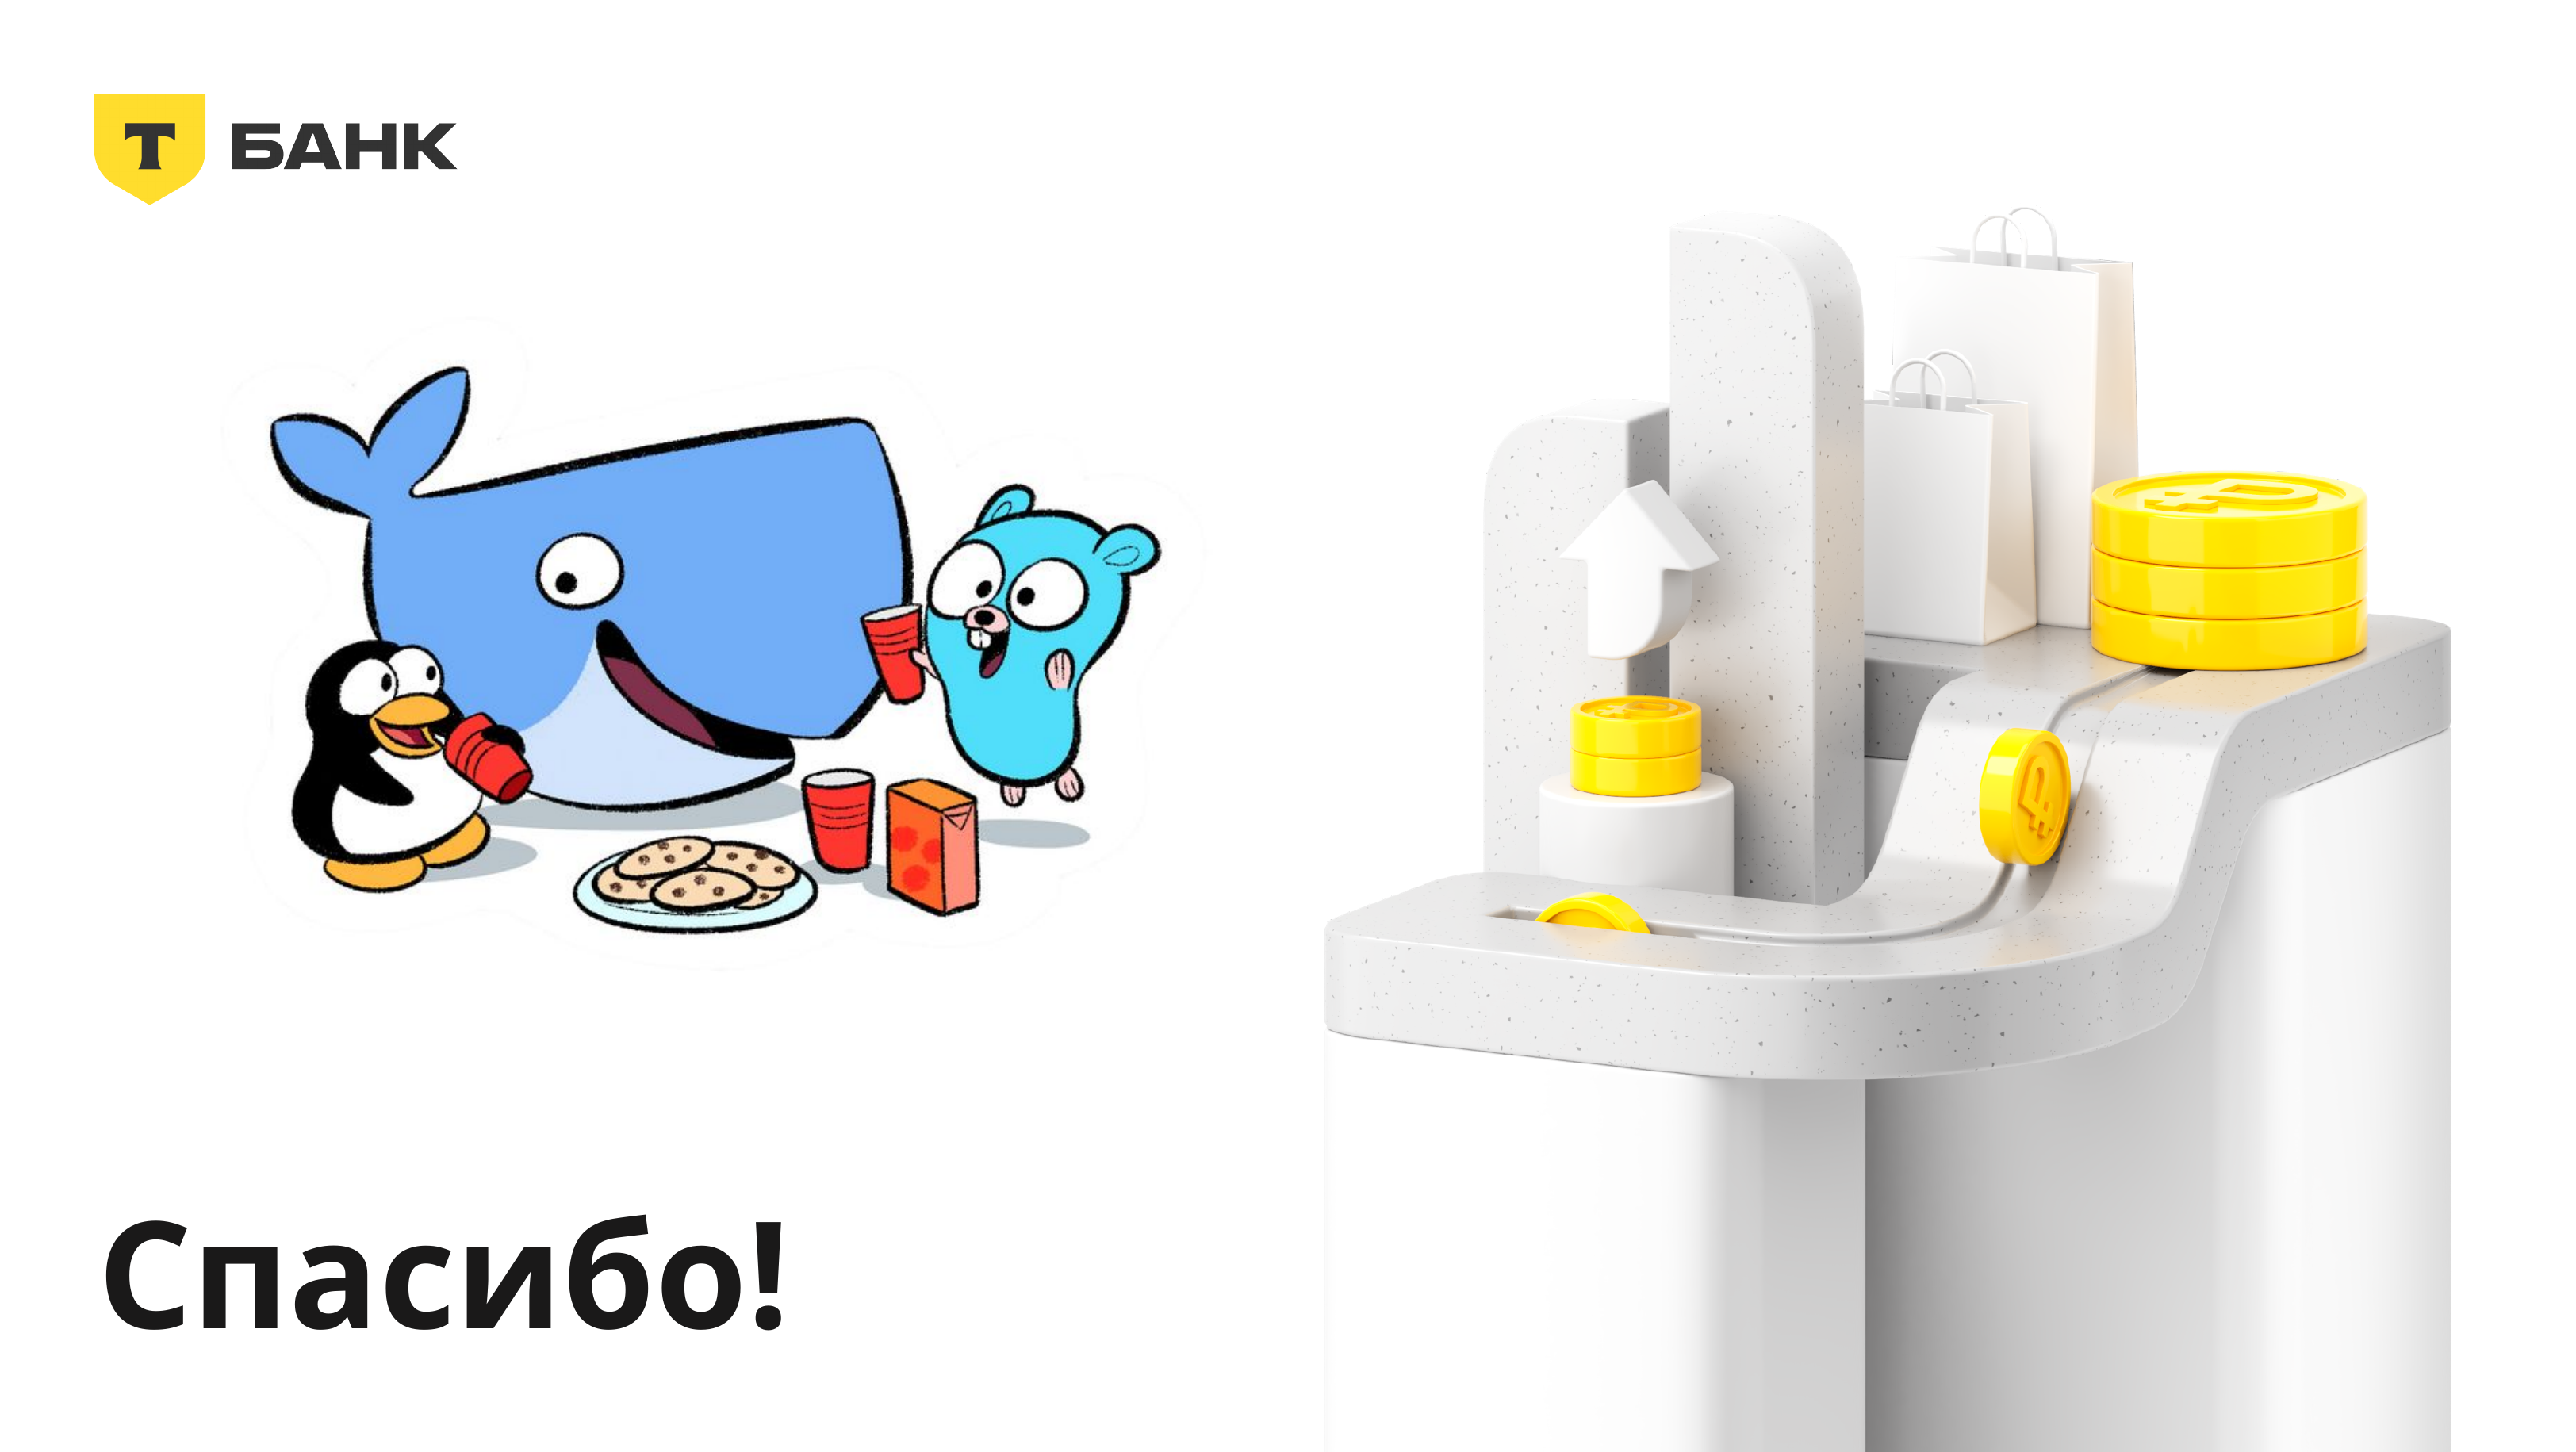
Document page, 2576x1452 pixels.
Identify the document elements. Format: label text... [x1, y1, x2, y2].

picture [27, 45, 534, 244]
picture [198, 0, 2576, 1452]
title Спасибо! [96, 1182, 1167, 1358]
